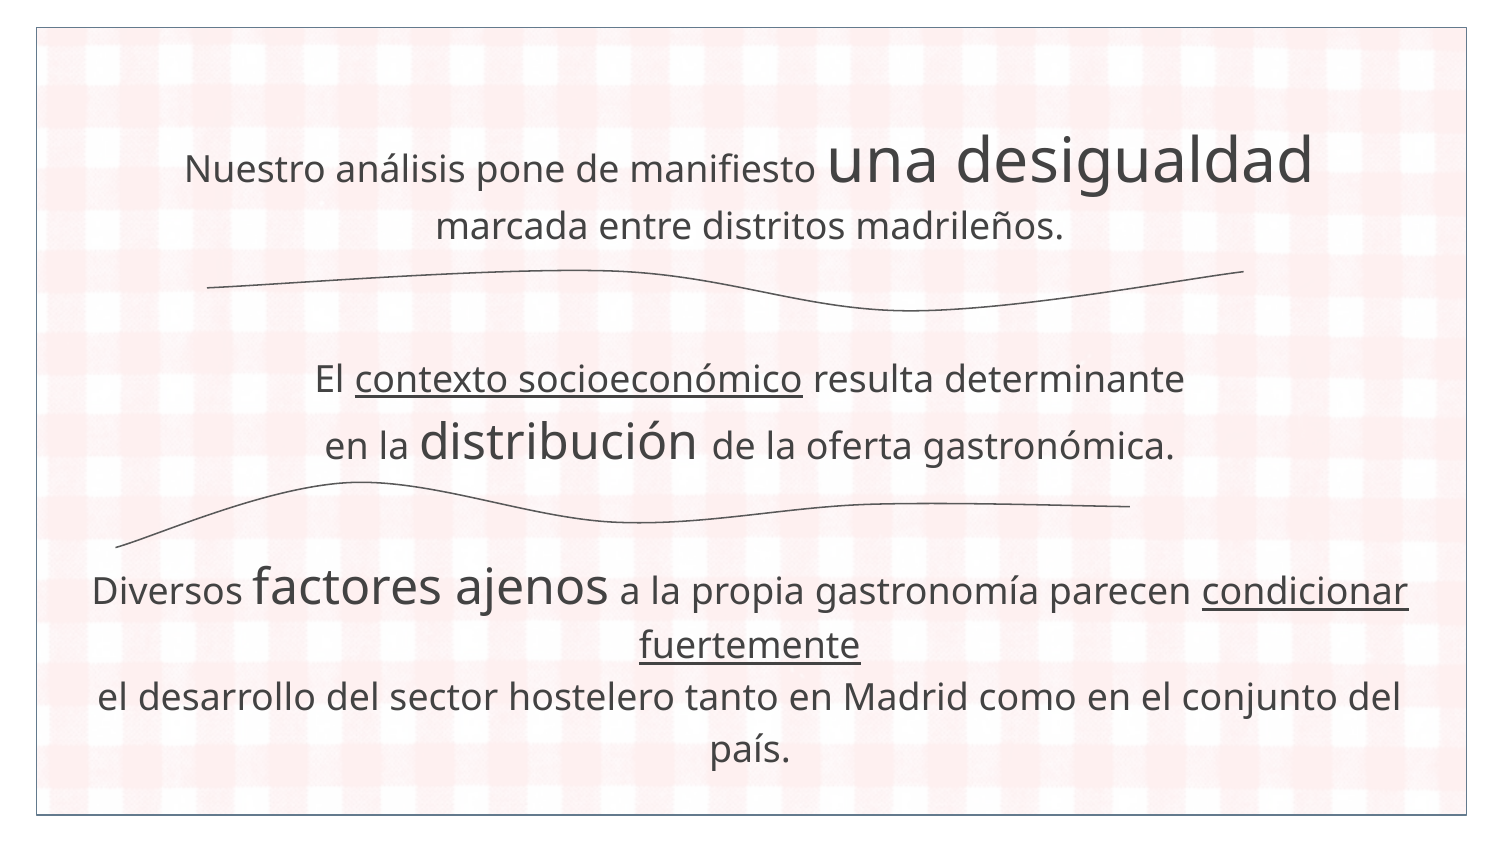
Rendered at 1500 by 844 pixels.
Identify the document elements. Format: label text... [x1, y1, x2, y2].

text_box [206, 279, 353, 288]
text_box [1149, 271, 1244, 286]
text_box [115, 482, 353, 548]
list Nuestro análisis pone de manifiesto una desigualdad marcada entre distritos madrileños. El contexto socioeconómico resulta determinante en la distribución de la oferta gastronómica. Diversos factores ajenos a la propia gastronomía parecen condicionar fuertemente el desarrollo del sector hostelero tanto en Madrid como en el conjunto del país. [1149, 93, 1449, 786]
picture [358, 0, 1145, 844]
list Nuestro análisis pone de manifiesto una desigualdad marcada entre distritos madrileños. El contexto socioeconómico resulta determinante en la distribución de la oferta gastronómica. Diversos factores ajenos a la propia gastronomía parecen condicionar fuertemente el desarrollo del sector hostelero tanto en Madrid como en el conjunto del país. [51, 93, 353, 786]
